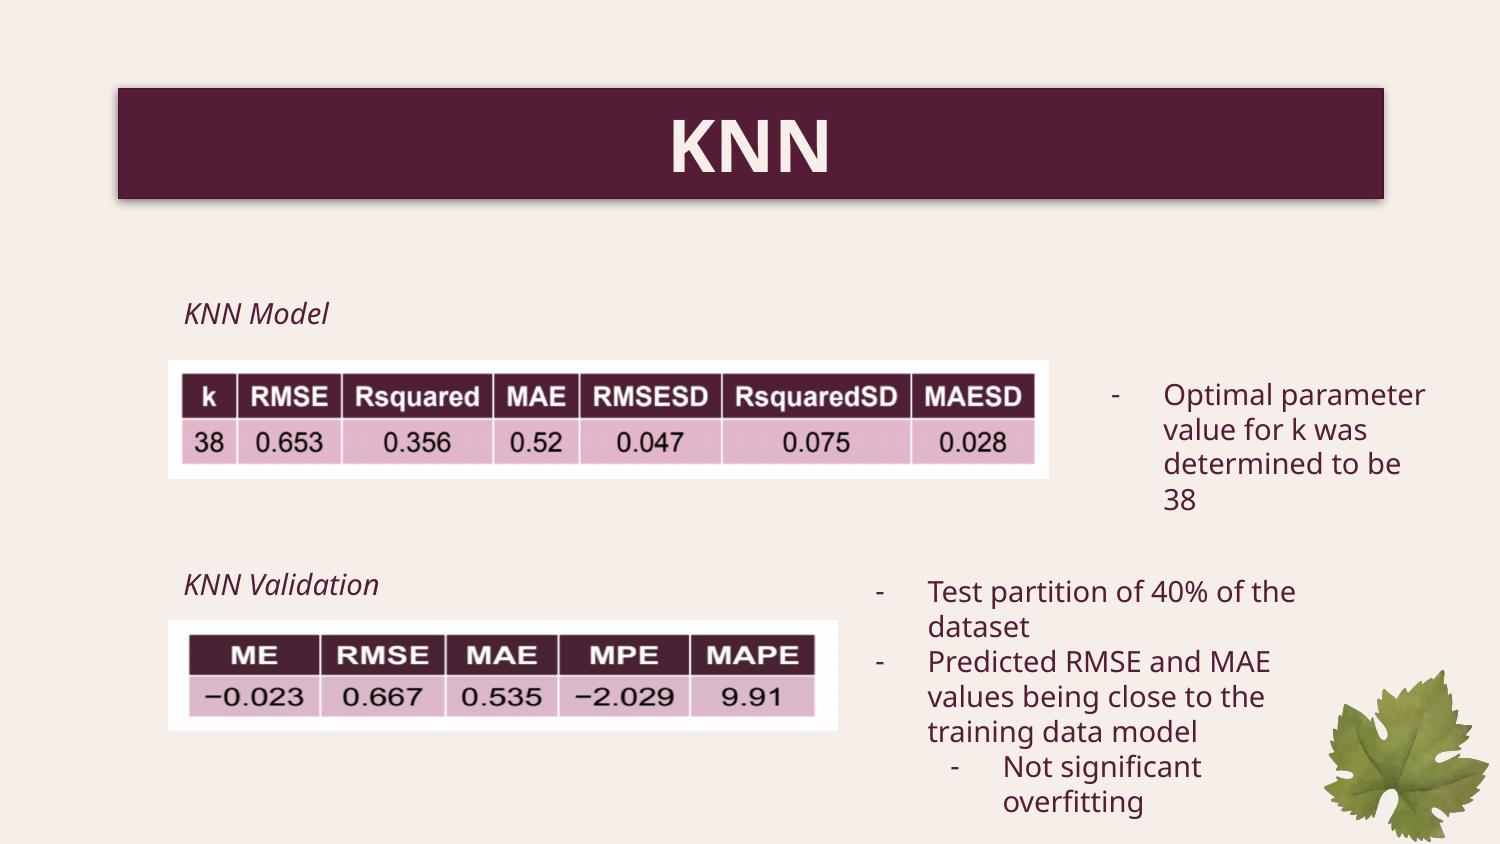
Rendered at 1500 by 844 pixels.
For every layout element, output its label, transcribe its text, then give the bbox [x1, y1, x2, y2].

title KNN [118, 88, 1384, 199]
text_box Test partition of 40% of the dataset Predicted RMSE and MAE values being close to the training data model Not significant overfitting [837, 558, 1356, 844]
text_box Optimal parameter value for k was determined to be 38 [1073, 361, 1454, 431]
text_box KNN Model [168, 280, 383, 350]
picture [168, 620, 838, 731]
text_box KNN Validation [168, 551, 431, 620]
picture [1356, 670, 1489, 842]
picture [168, 360, 1050, 479]
